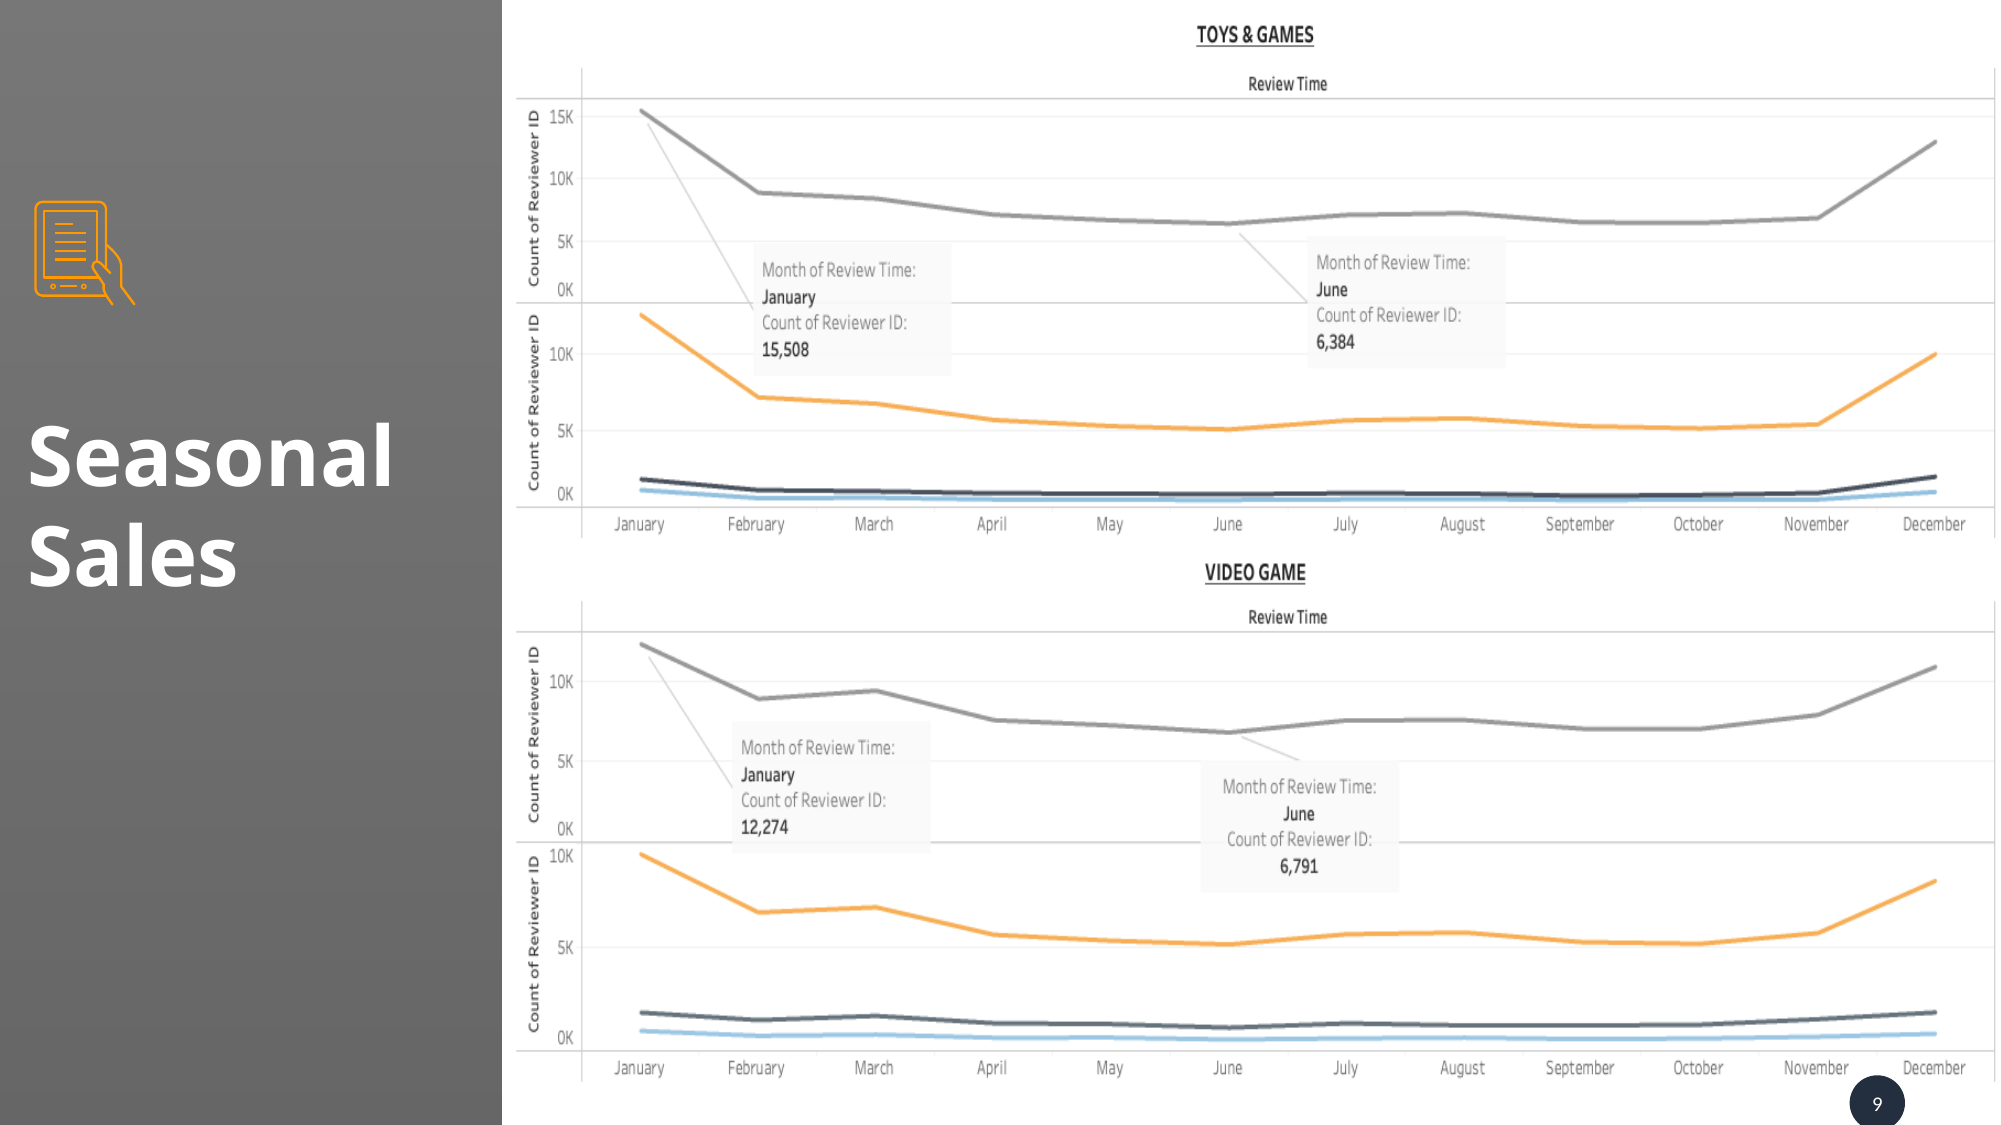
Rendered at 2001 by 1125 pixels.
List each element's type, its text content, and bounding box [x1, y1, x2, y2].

text_box Seasonal Sales [27, 403, 475, 604]
text_box [0, 0, 502, 1125]
text_box 9 [1849, 1091, 1906, 1125]
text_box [35, 201, 135, 305]
picture [513, 0, 2000, 1091]
